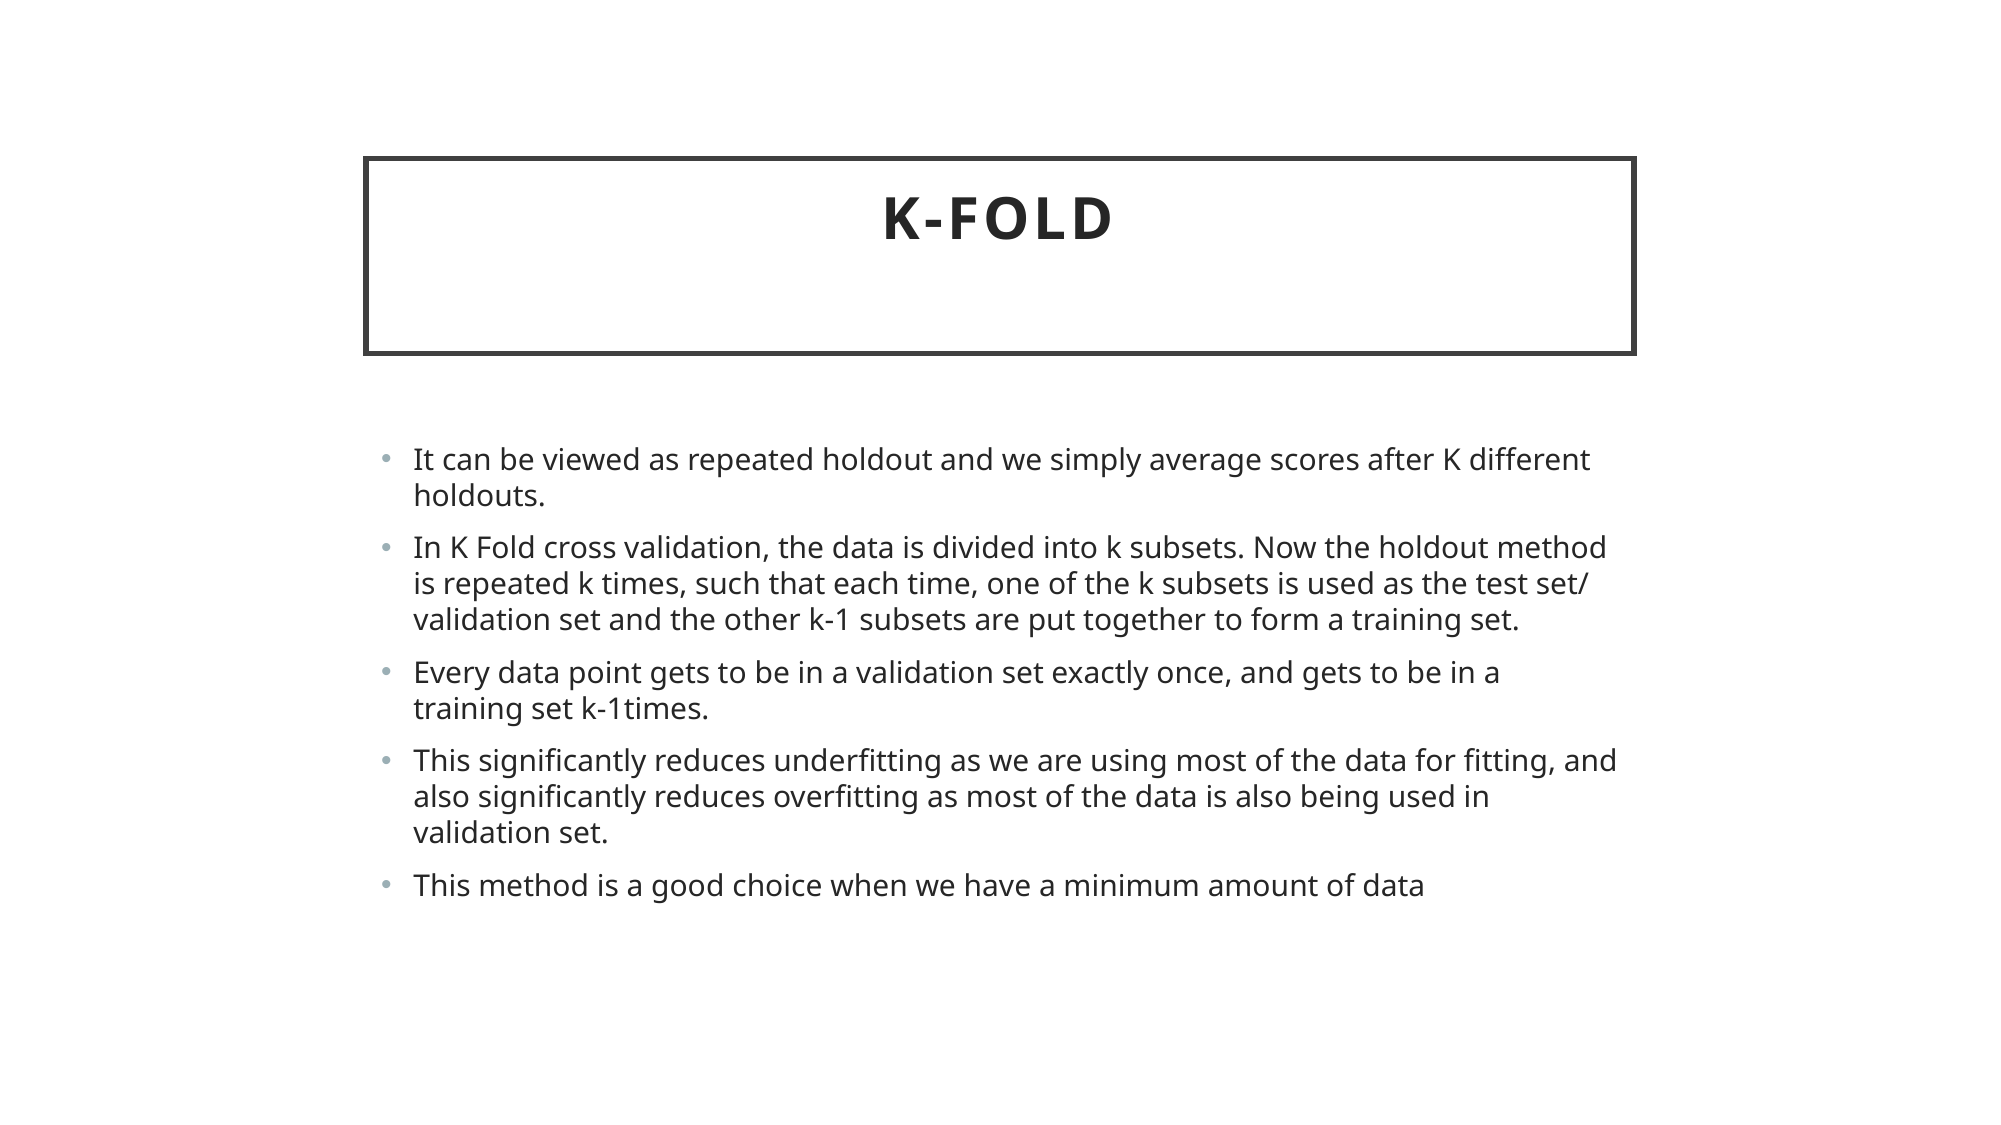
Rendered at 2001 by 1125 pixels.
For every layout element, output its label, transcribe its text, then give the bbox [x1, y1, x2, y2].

title K-fold [363, 156, 1637, 356]
list It can be viewed as repeated holdout and we simply average scores after K different holdouts. In K Fold cross validation, the data is divided into k subsets. Now the holdout method is repeated k times, such that each time, one of the k subsets is used as the test set/ validation set and the other k-1 subsets are put together to form a training set. Every data point gets to be in a validation set exactly once, and gets to be in a training set k-1times. This significantly reduces underfitting as we are using most of the data for fitting, and also significantly reduces overfitting as most of the data is also being used in validation set. This method is a good choice when we have a minimum amount of data [366, 432, 1634, 942]
